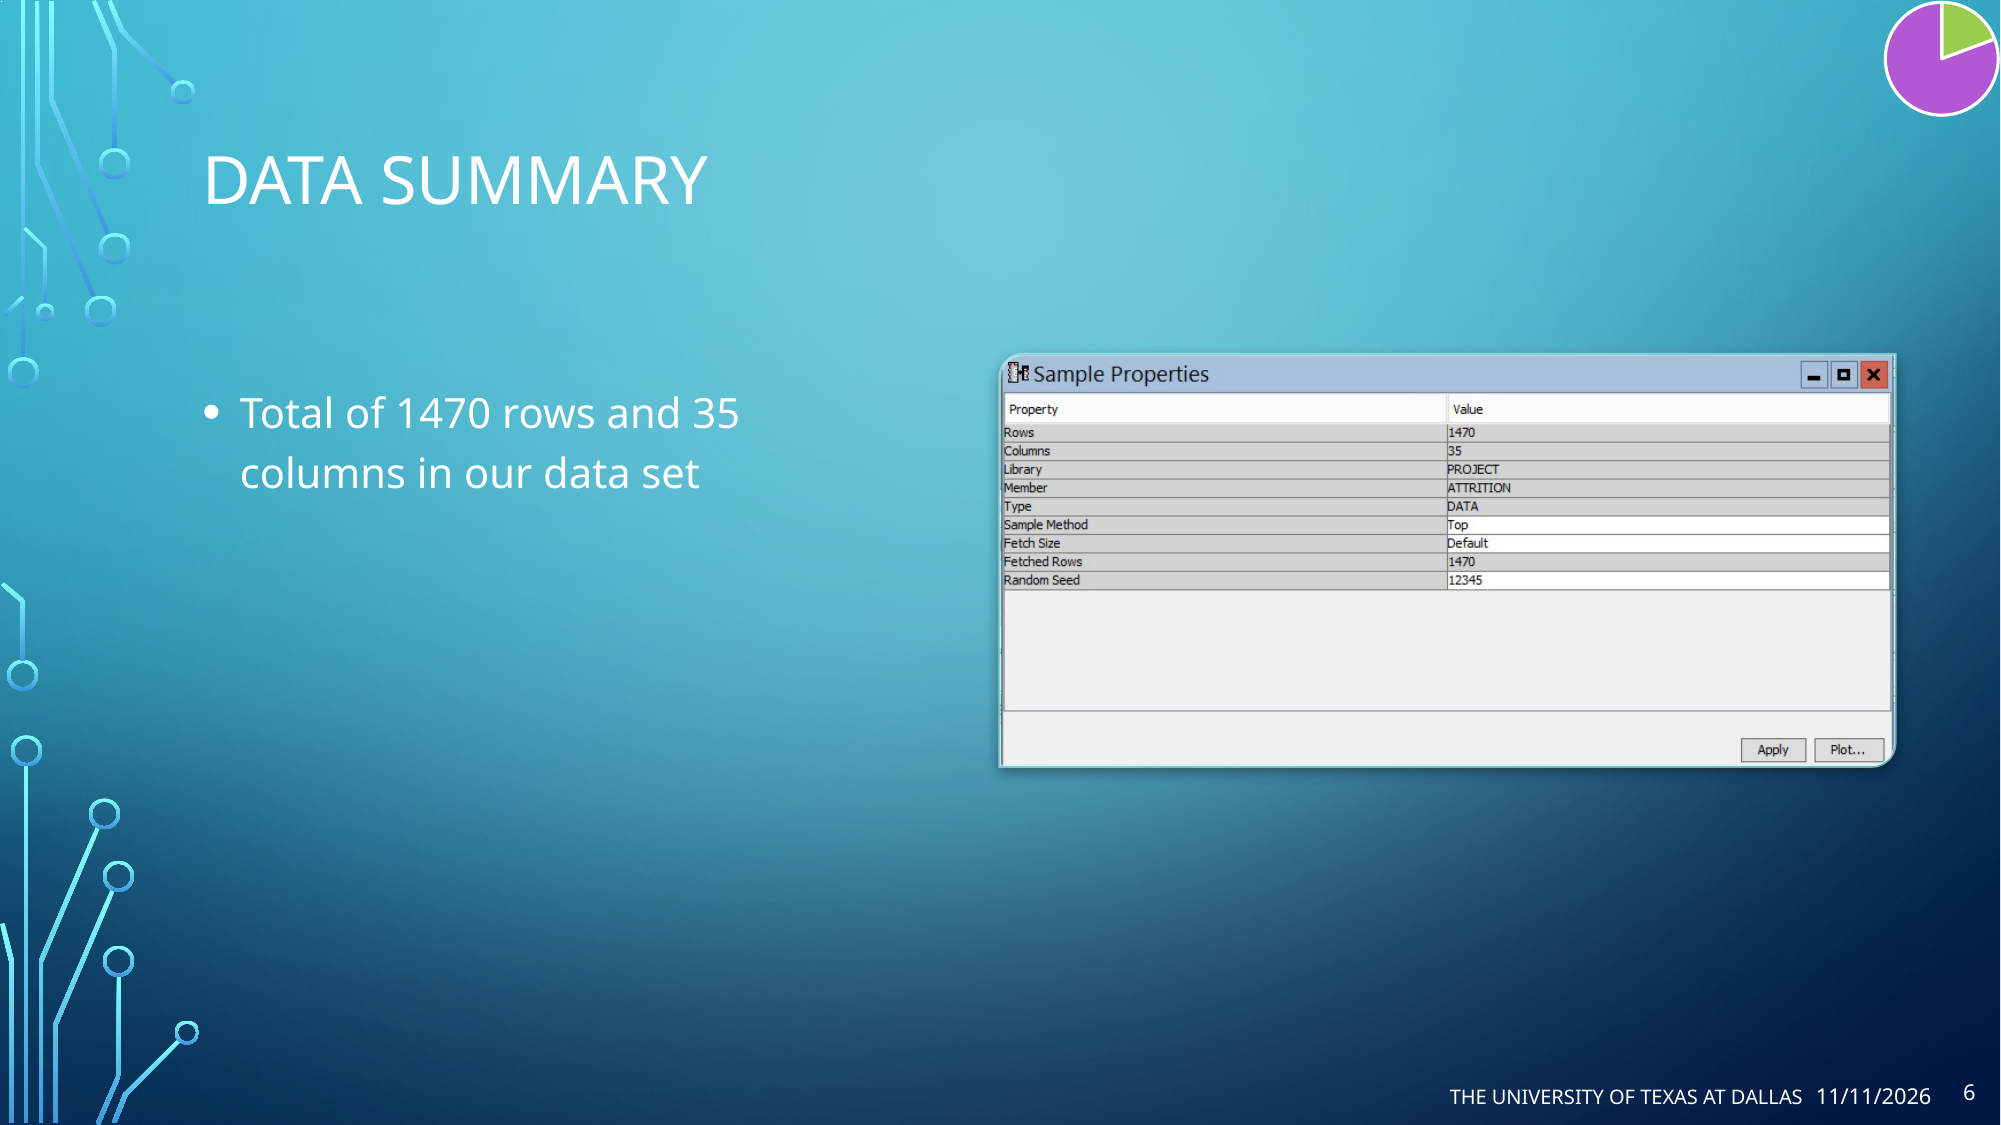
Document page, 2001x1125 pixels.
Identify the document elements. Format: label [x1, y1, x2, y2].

chart [1863, 0, 2000, 118]
picture [201, 0, 2000, 1125]
text_box [0, 0, 201, 1125]
